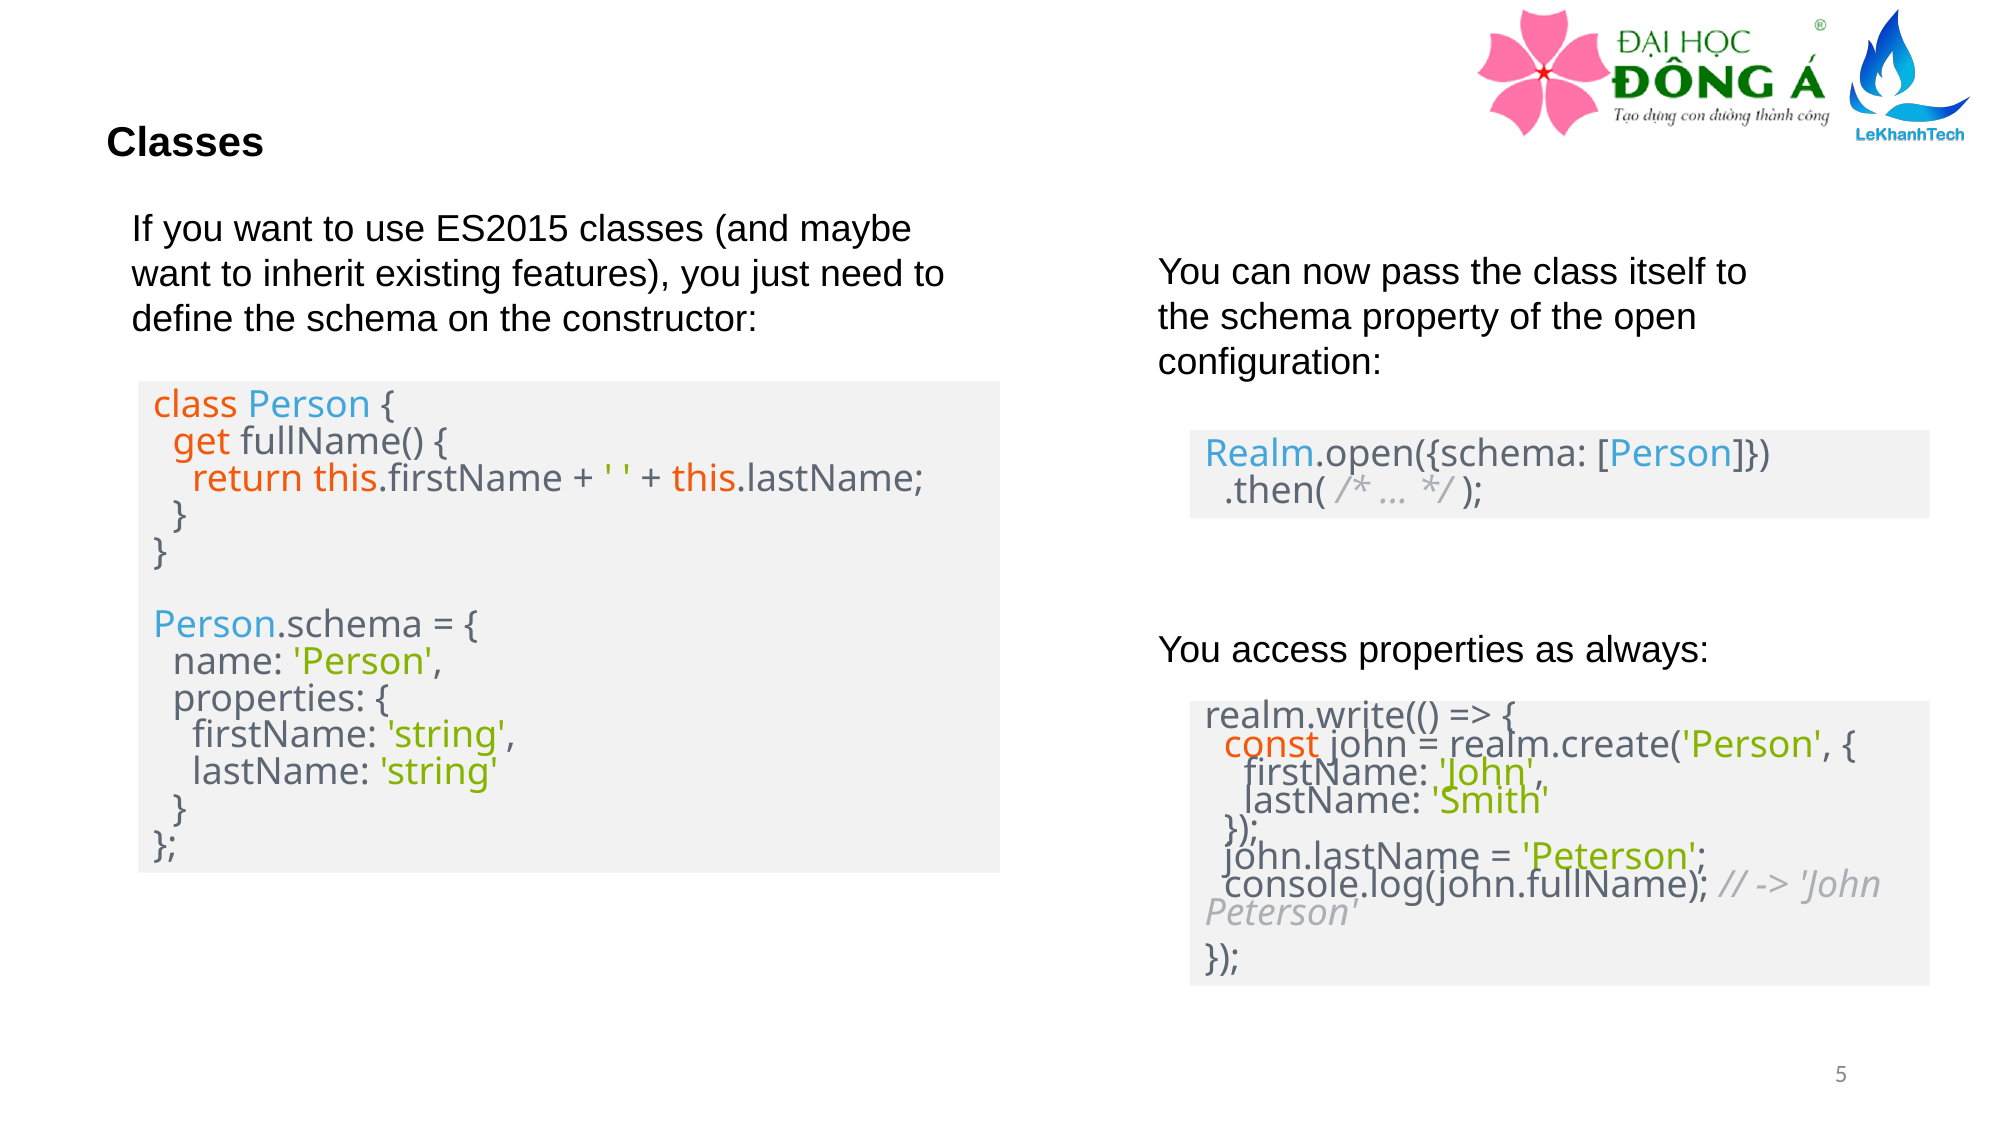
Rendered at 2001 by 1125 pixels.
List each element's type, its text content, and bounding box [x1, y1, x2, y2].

picture [1465, 5, 1980, 144]
text_box If you want to use ES2015 classes (and maybe want to inherit existing features), you just need to define the schema on the constructor: [116, 196, 1000, 347]
text_box Classes [91, 107, 728, 173]
text_box You access properties as always: [1143, 617, 1863, 678]
text_box realm.write(() => { const john = realm.create('Person', { firstName: 'John', lastName: 'Smith' }); john.lastName = 'Peterson'; console.log(john.fullName); // -> 'John Peterson' }); [1189, 701, 1930, 986]
text_box class Person { get fullName() { return this.firstName + ' ' + this.lastName; } } Person.schema = { name: 'Person', properties: { firstName: 'string', lastName: 'string' } }; [138, 381, 1000, 873]
slide_number 5 [1412, 1042, 1863, 1103]
text_box Realm.open({schema: [Person]}) .then( /* ... */ ); [1189, 430, 1930, 519]
text_box You can now pass the class itself to the schema property of the open configuration: [1143, 239, 1883, 390]
